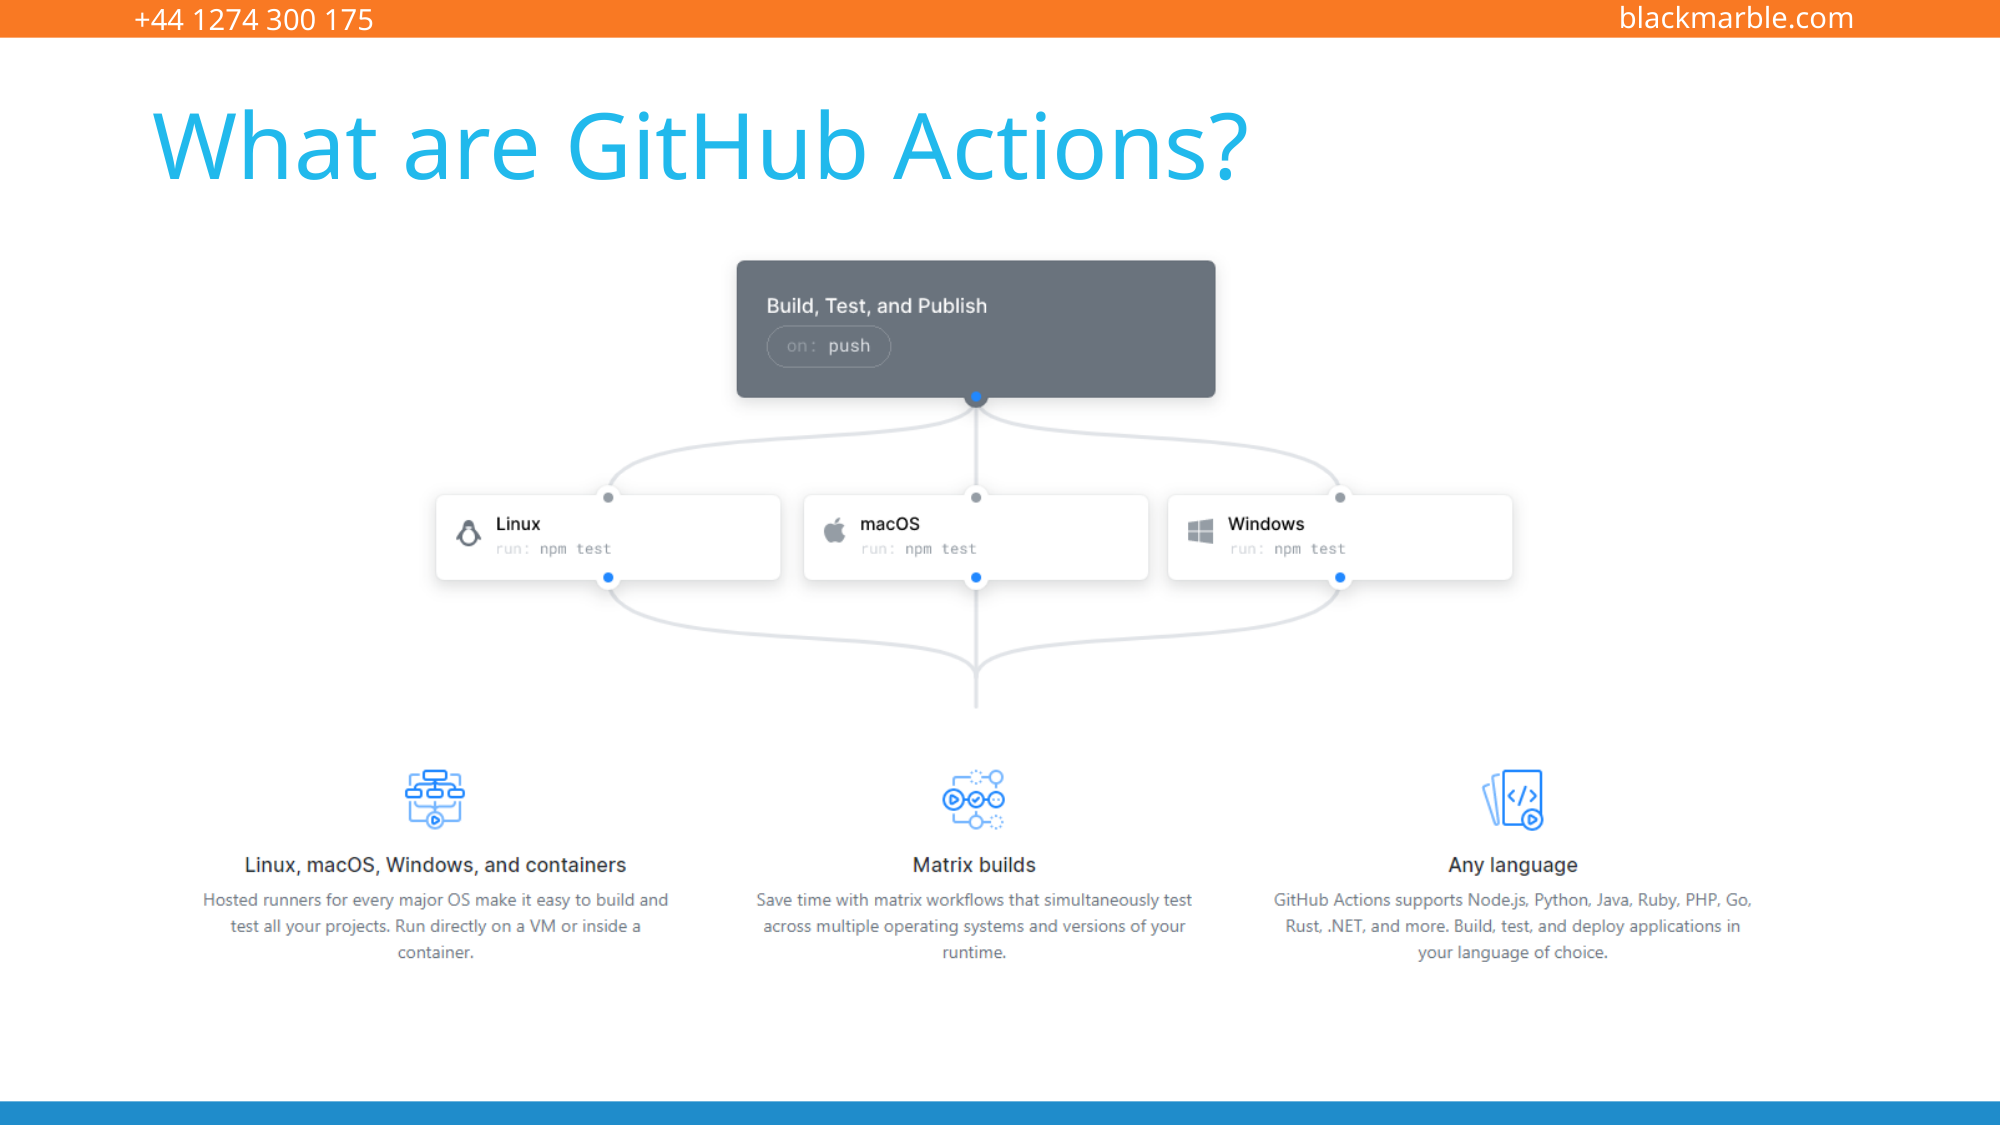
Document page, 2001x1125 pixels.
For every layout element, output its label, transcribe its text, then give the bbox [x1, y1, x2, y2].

picture [163, 224, 1833, 1024]
title What are GitHub Actions? [137, 92, 1863, 311]
